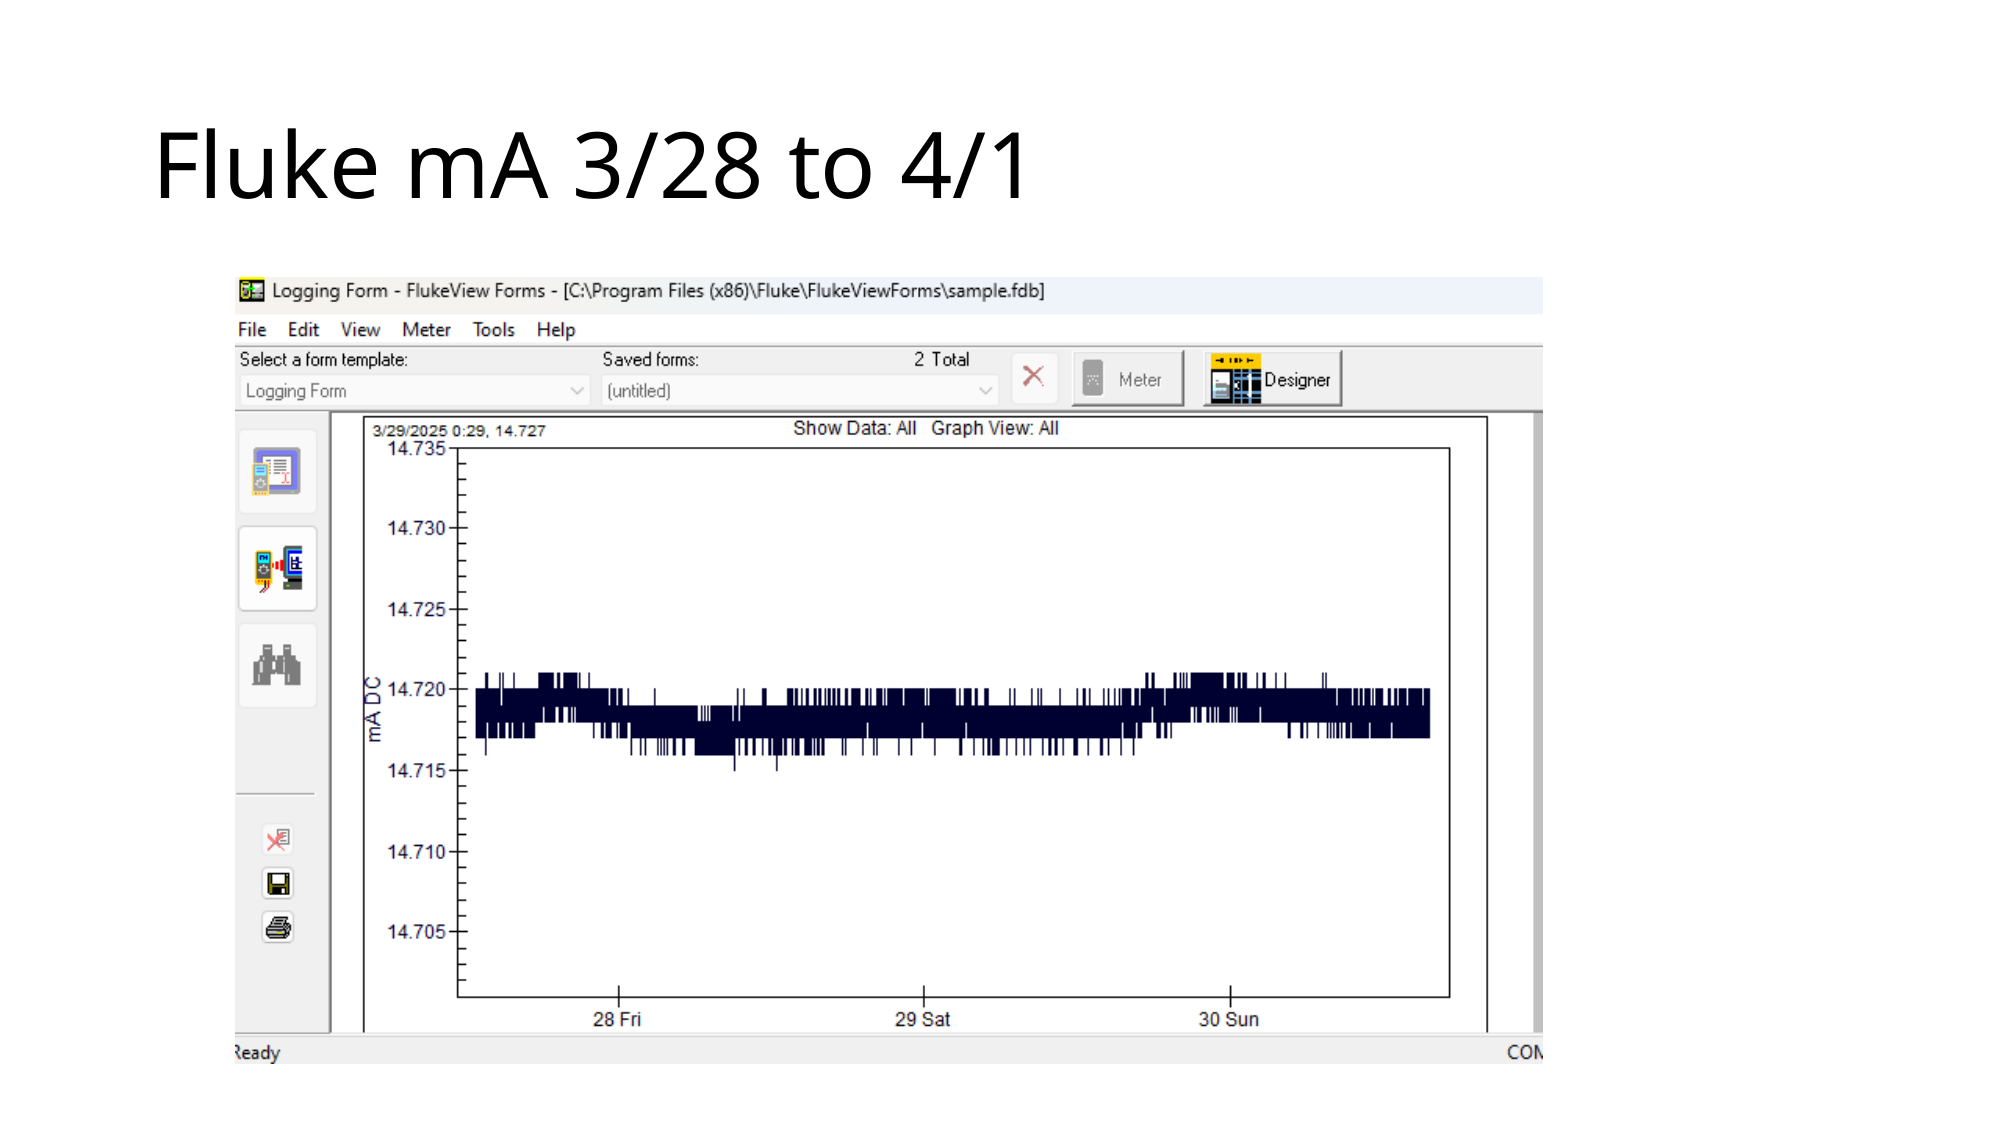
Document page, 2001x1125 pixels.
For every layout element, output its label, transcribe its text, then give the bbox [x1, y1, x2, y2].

picture [235, 276, 1543, 1064]
title Fluke mA 3/28 to 4/1 [137, 59, 1863, 278]
